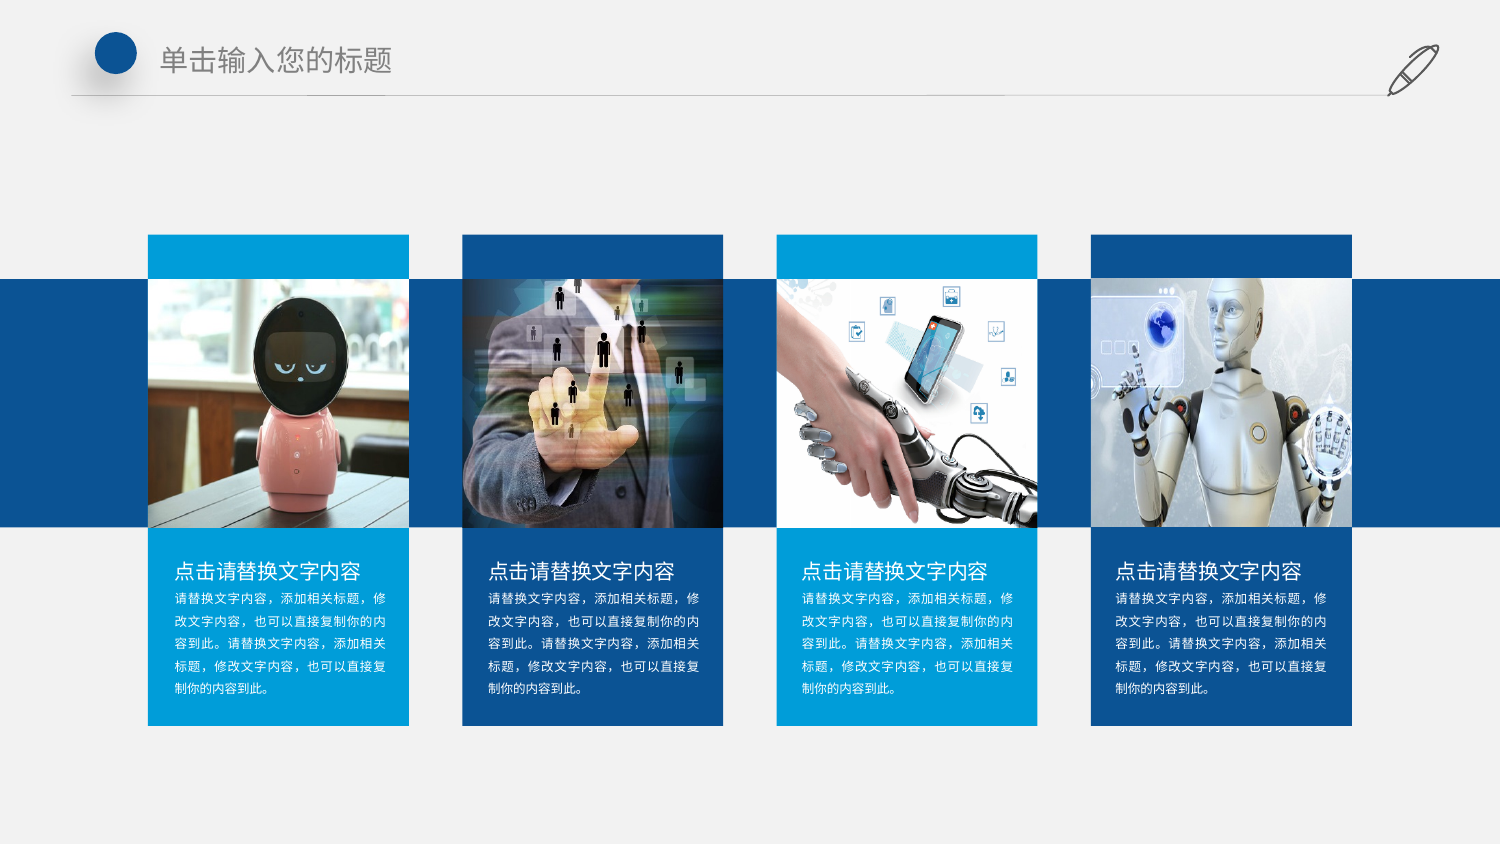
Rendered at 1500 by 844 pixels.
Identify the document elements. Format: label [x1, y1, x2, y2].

text_box [0, 277, 142, 530]
text_box [147, 234, 1353, 727]
text_box [1357, 277, 1500, 530]
